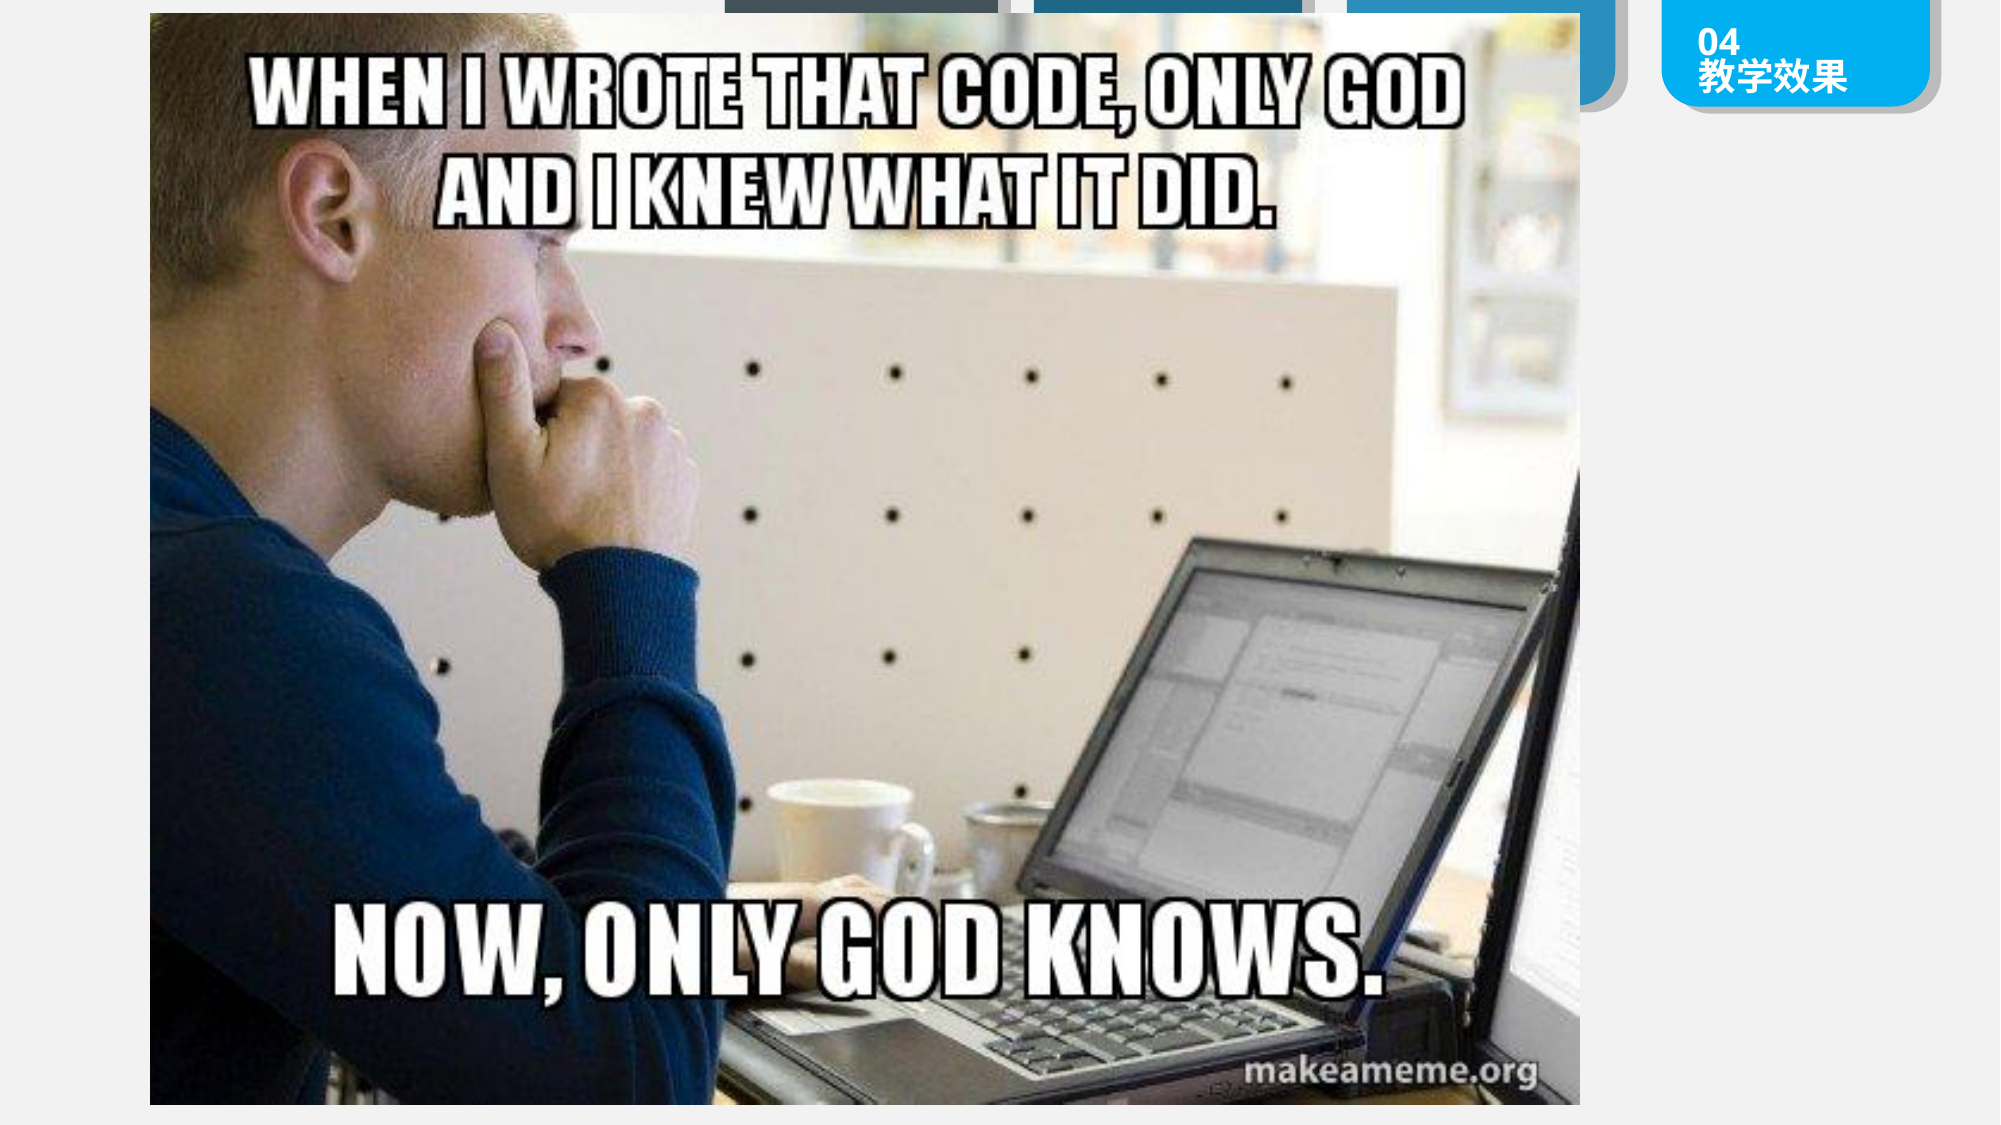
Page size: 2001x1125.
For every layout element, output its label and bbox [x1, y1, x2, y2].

picture [149, 13, 1580, 1105]
